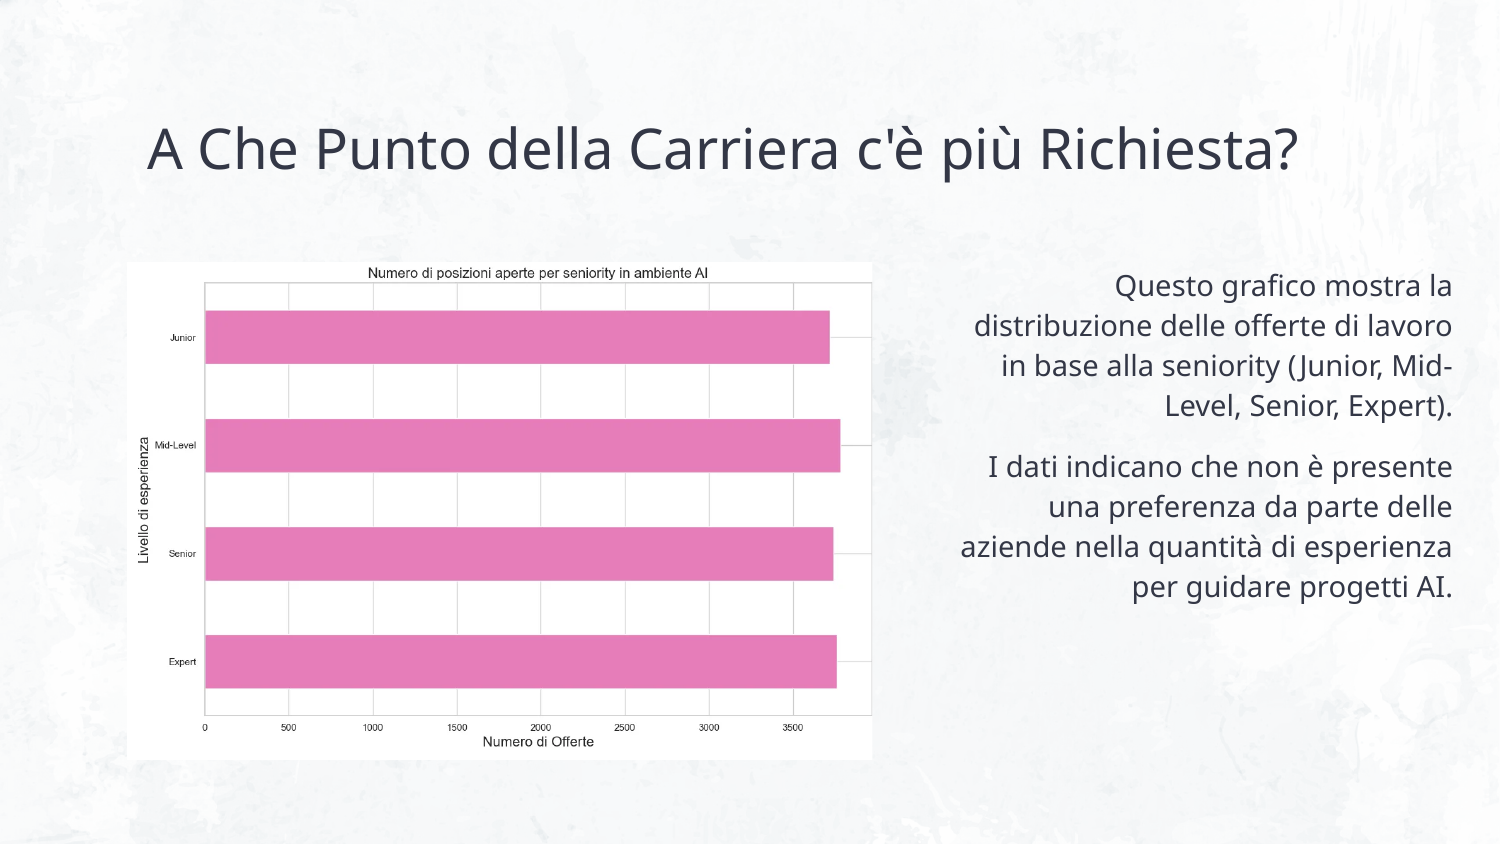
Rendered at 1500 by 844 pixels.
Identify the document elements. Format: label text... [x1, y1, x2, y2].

title A Che Punto della Carriera c'è più Richiesta? [117, 87, 1383, 204]
picture [0, 0, 1500, 844]
text_box Questo grafico mostra la distribuzione delle offerte di lavoro in base alla seniority (Junior, Mid-Level, Senior, Expert). I dati indicano che non è presente una preferenza da parte delle aziende nella quantità di esperienza per guidare progetti AI. [862, 246, 1469, 738]
